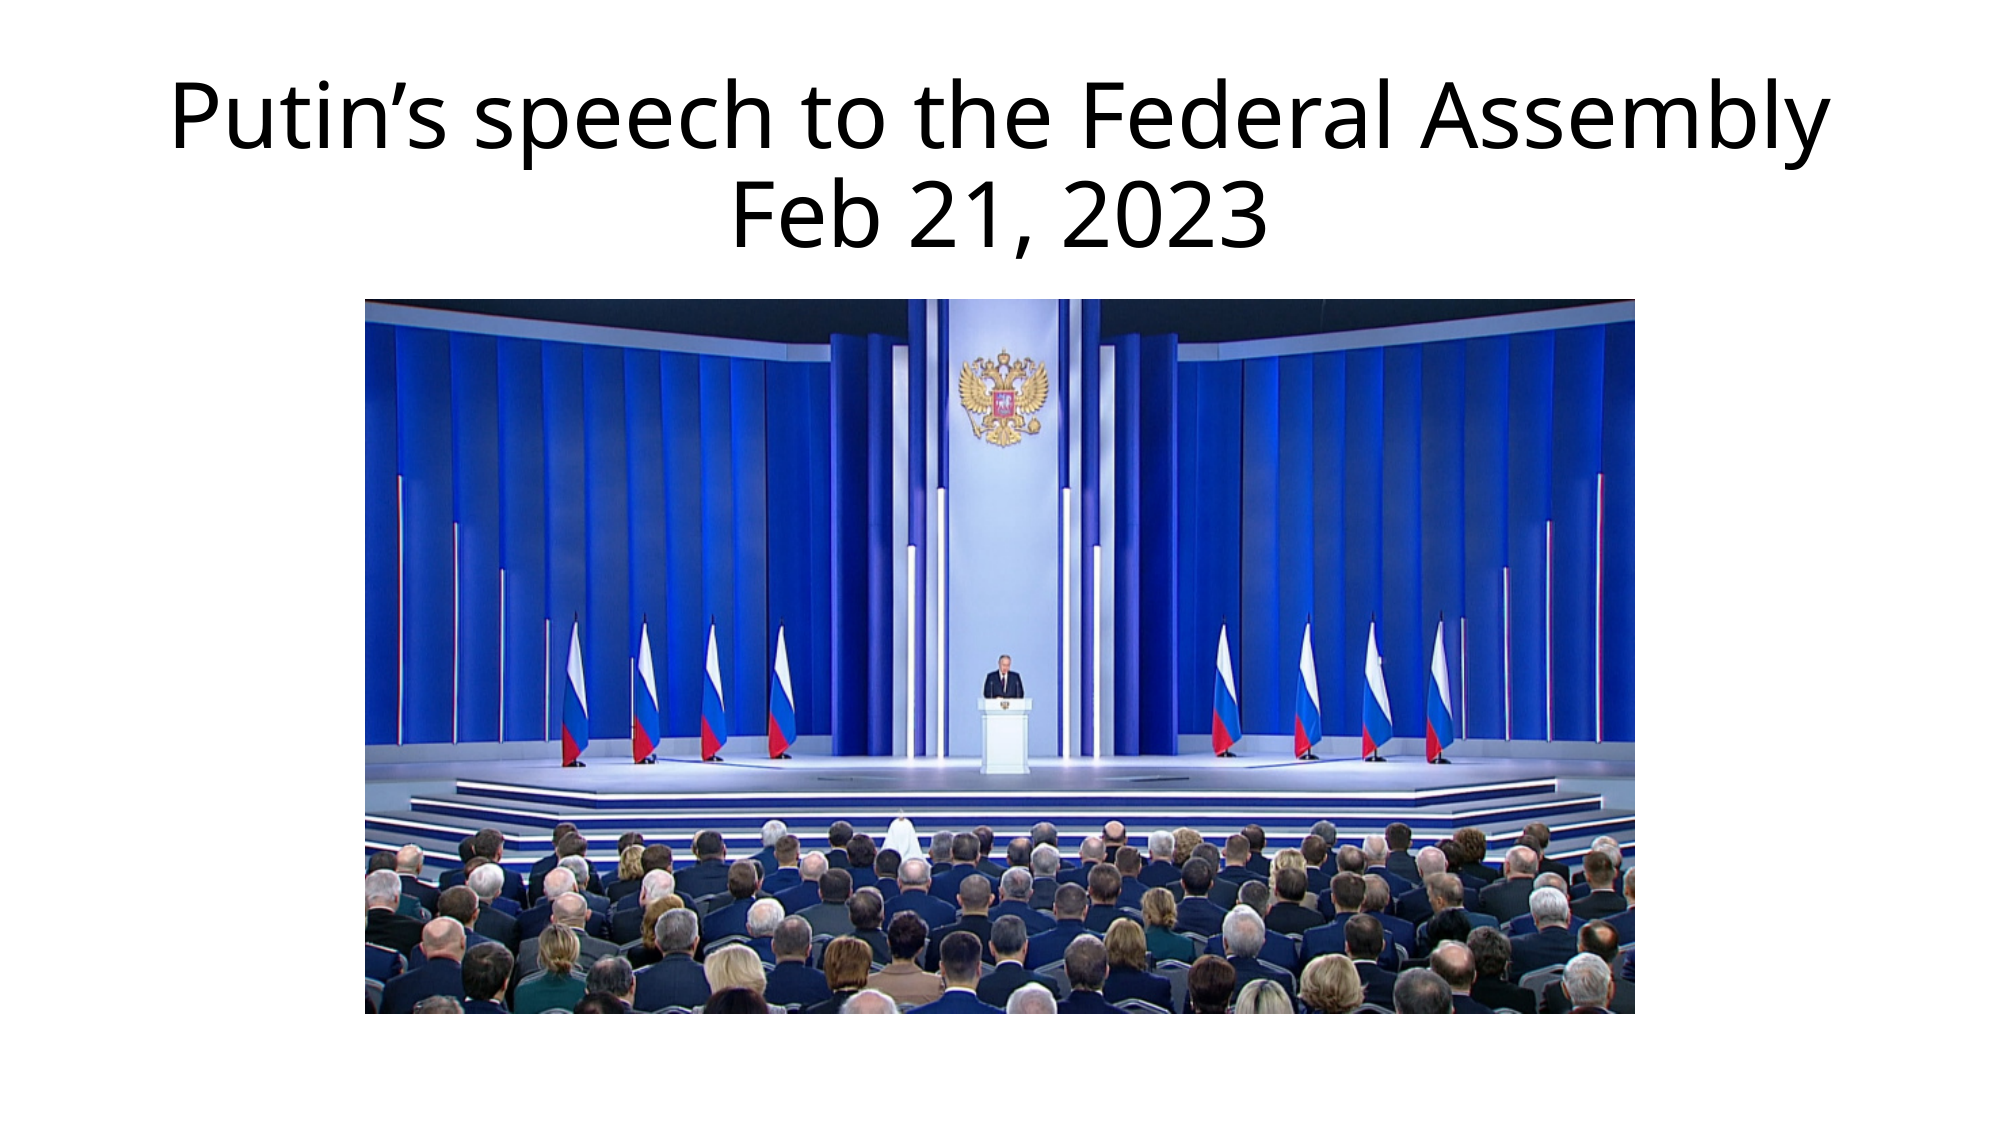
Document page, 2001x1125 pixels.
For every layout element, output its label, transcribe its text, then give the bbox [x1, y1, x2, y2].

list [365, 299, 1635, 1014]
title Putin’s speech to the Federal Assembly Feb 21, 2023 [137, 59, 1863, 278]
